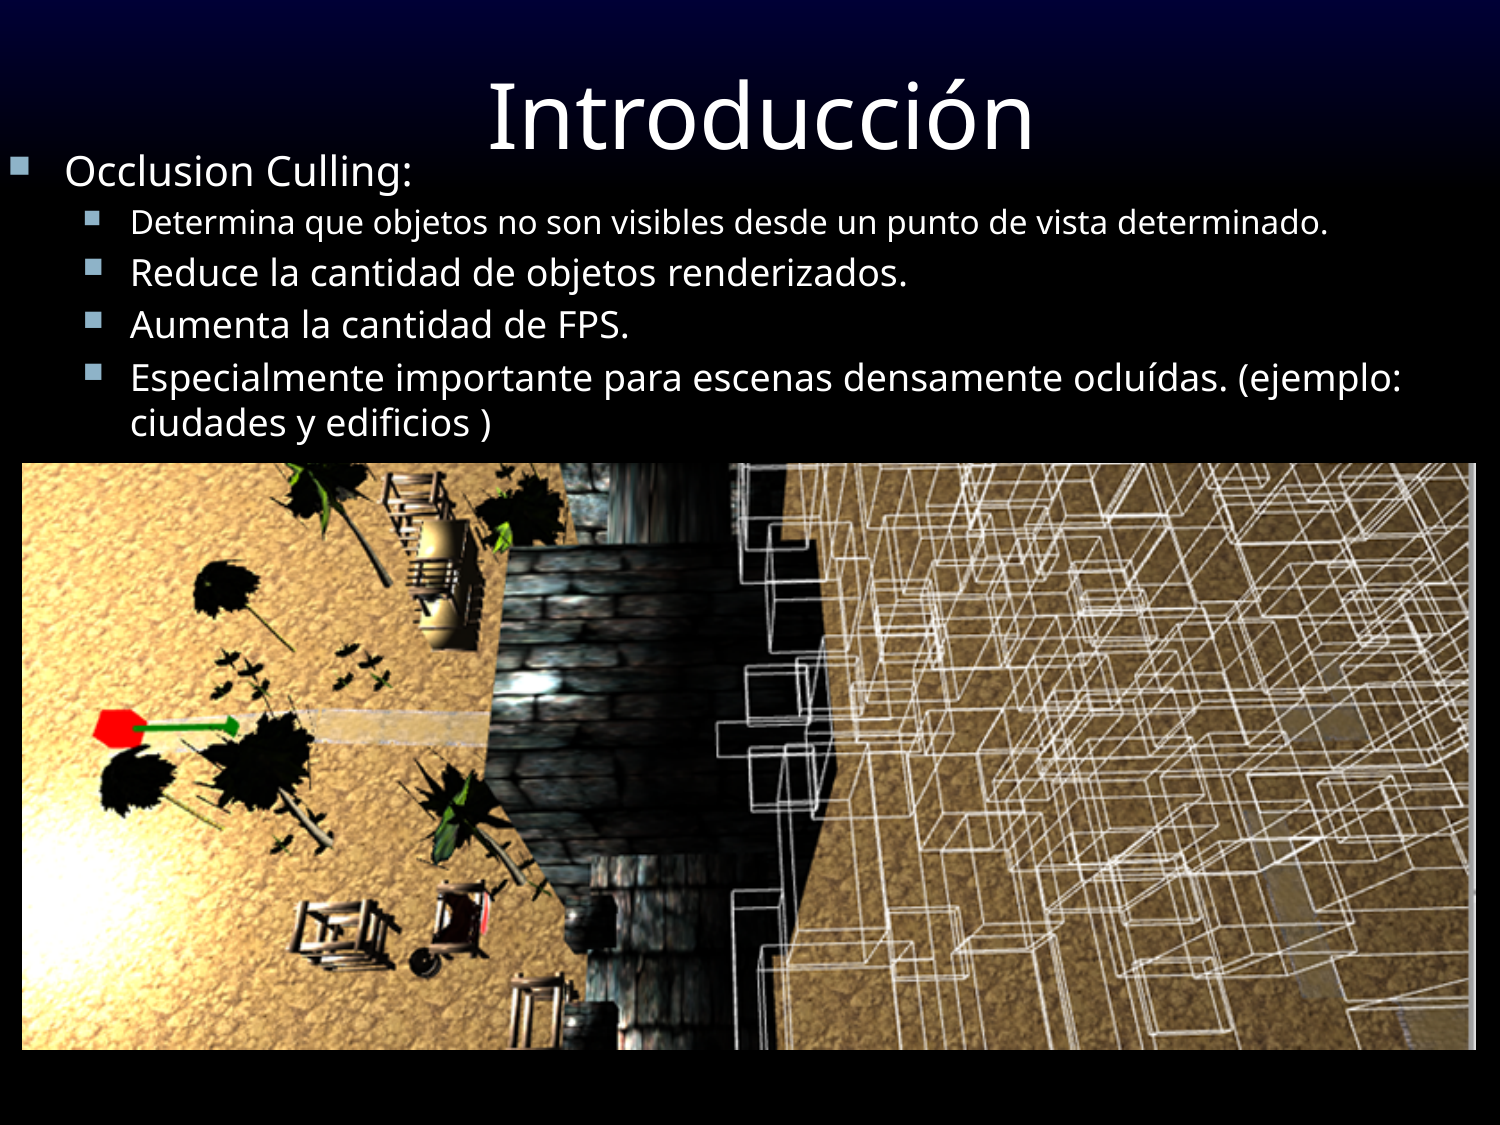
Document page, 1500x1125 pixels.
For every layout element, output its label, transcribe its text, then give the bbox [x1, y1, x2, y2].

picture [22, 463, 1476, 1050]
list Occlusion Culling: Determina que objetos no son visibles desde un punto de vista determinado. Reduce la cantidad de objetos renderizados. Aumenta la cantidad de FPS. Especialmente importante para escenas densamente ocluídas. (ejemplo: ciudades y edificios ) [0, 136, 1471, 888]
title Introducción [112, 24, 1413, 136]
